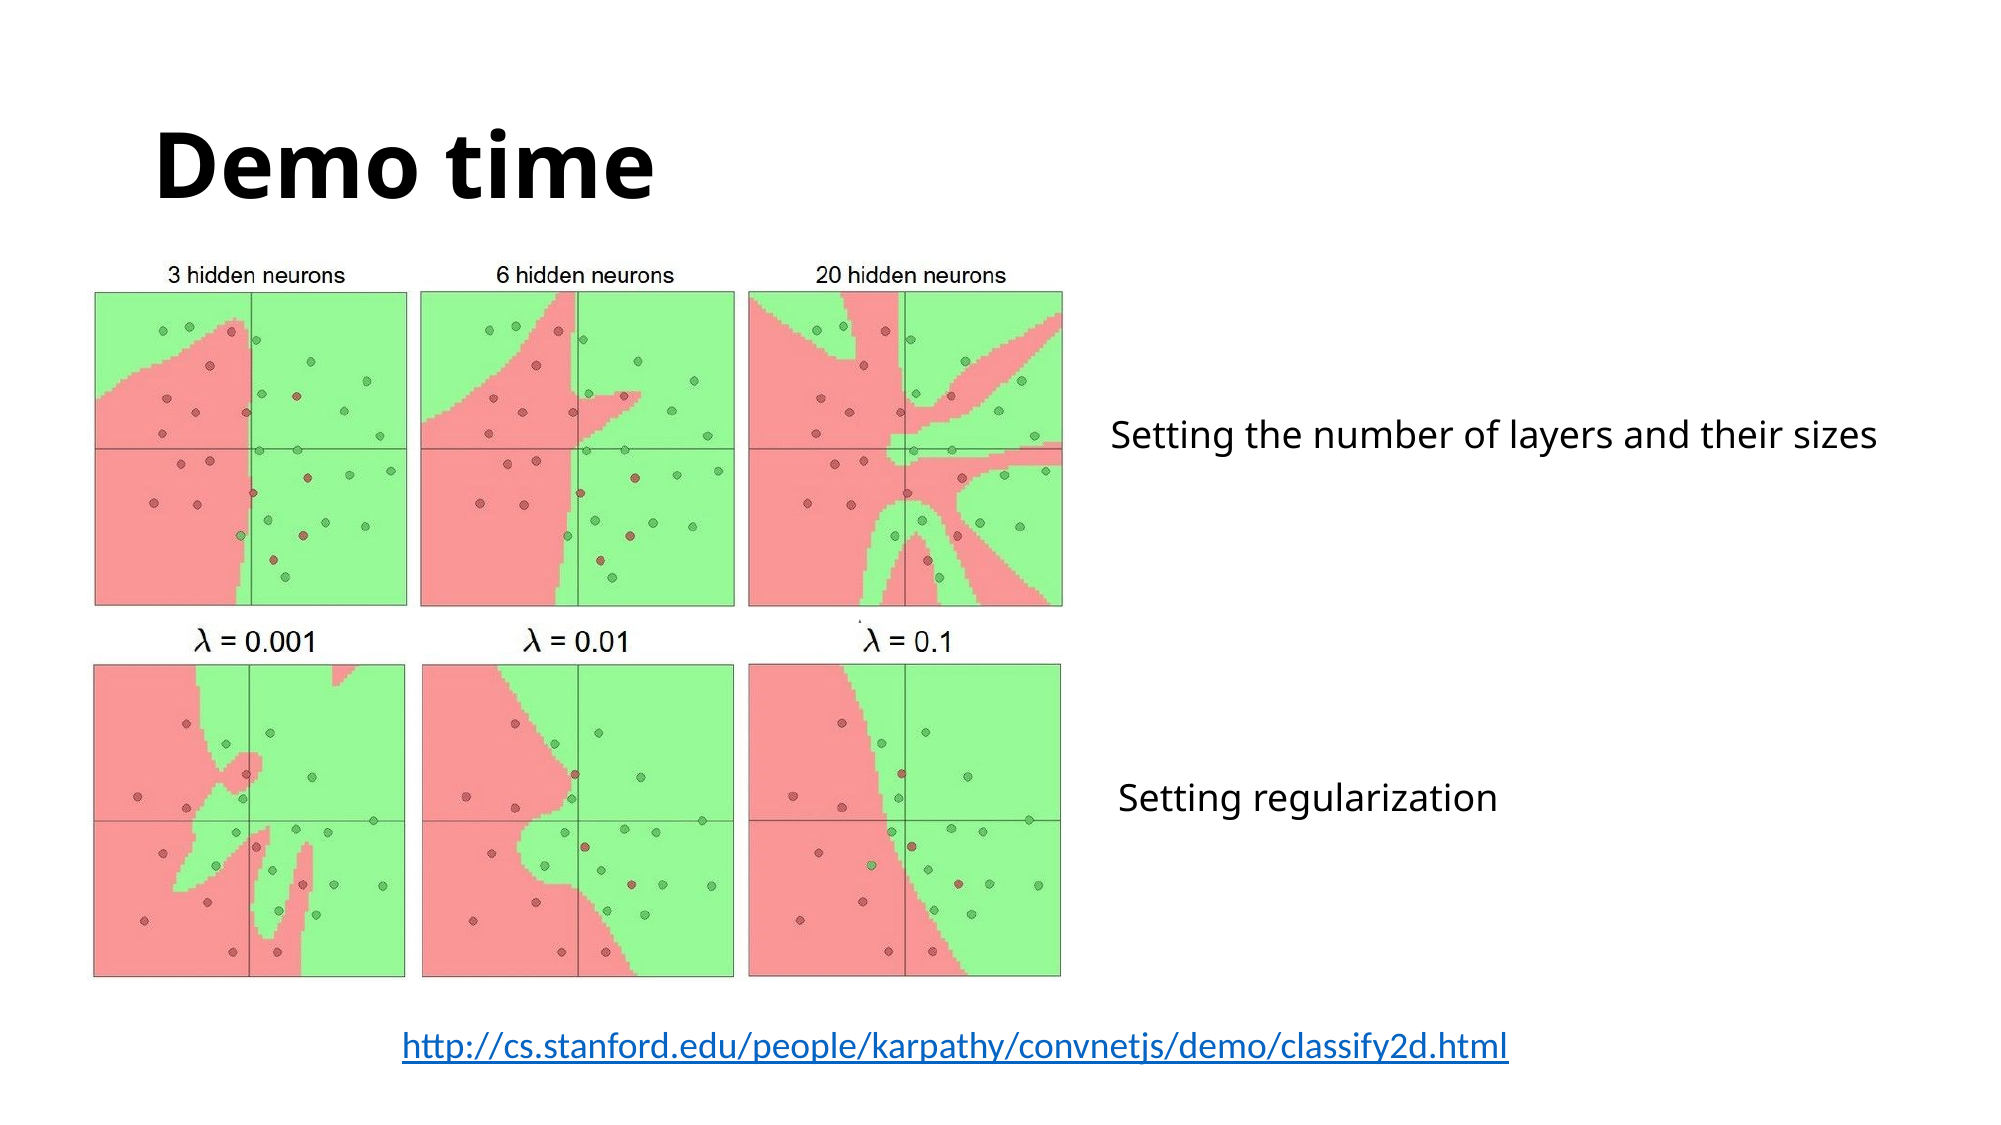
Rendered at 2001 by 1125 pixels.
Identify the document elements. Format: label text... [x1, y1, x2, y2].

picture [87, 623, 1065, 981]
title Demo time [137, 59, 1863, 278]
text_box Setting regularization [1103, 766, 1514, 827]
text_box http://cs.stanford.edu/people/karpathy/convnetjs/demo/classify2d.html [387, 1013, 1771, 1074]
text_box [87, 260, 1065, 623]
text_box Setting the number of layers and their sizes [1095, 403, 1894, 464]
